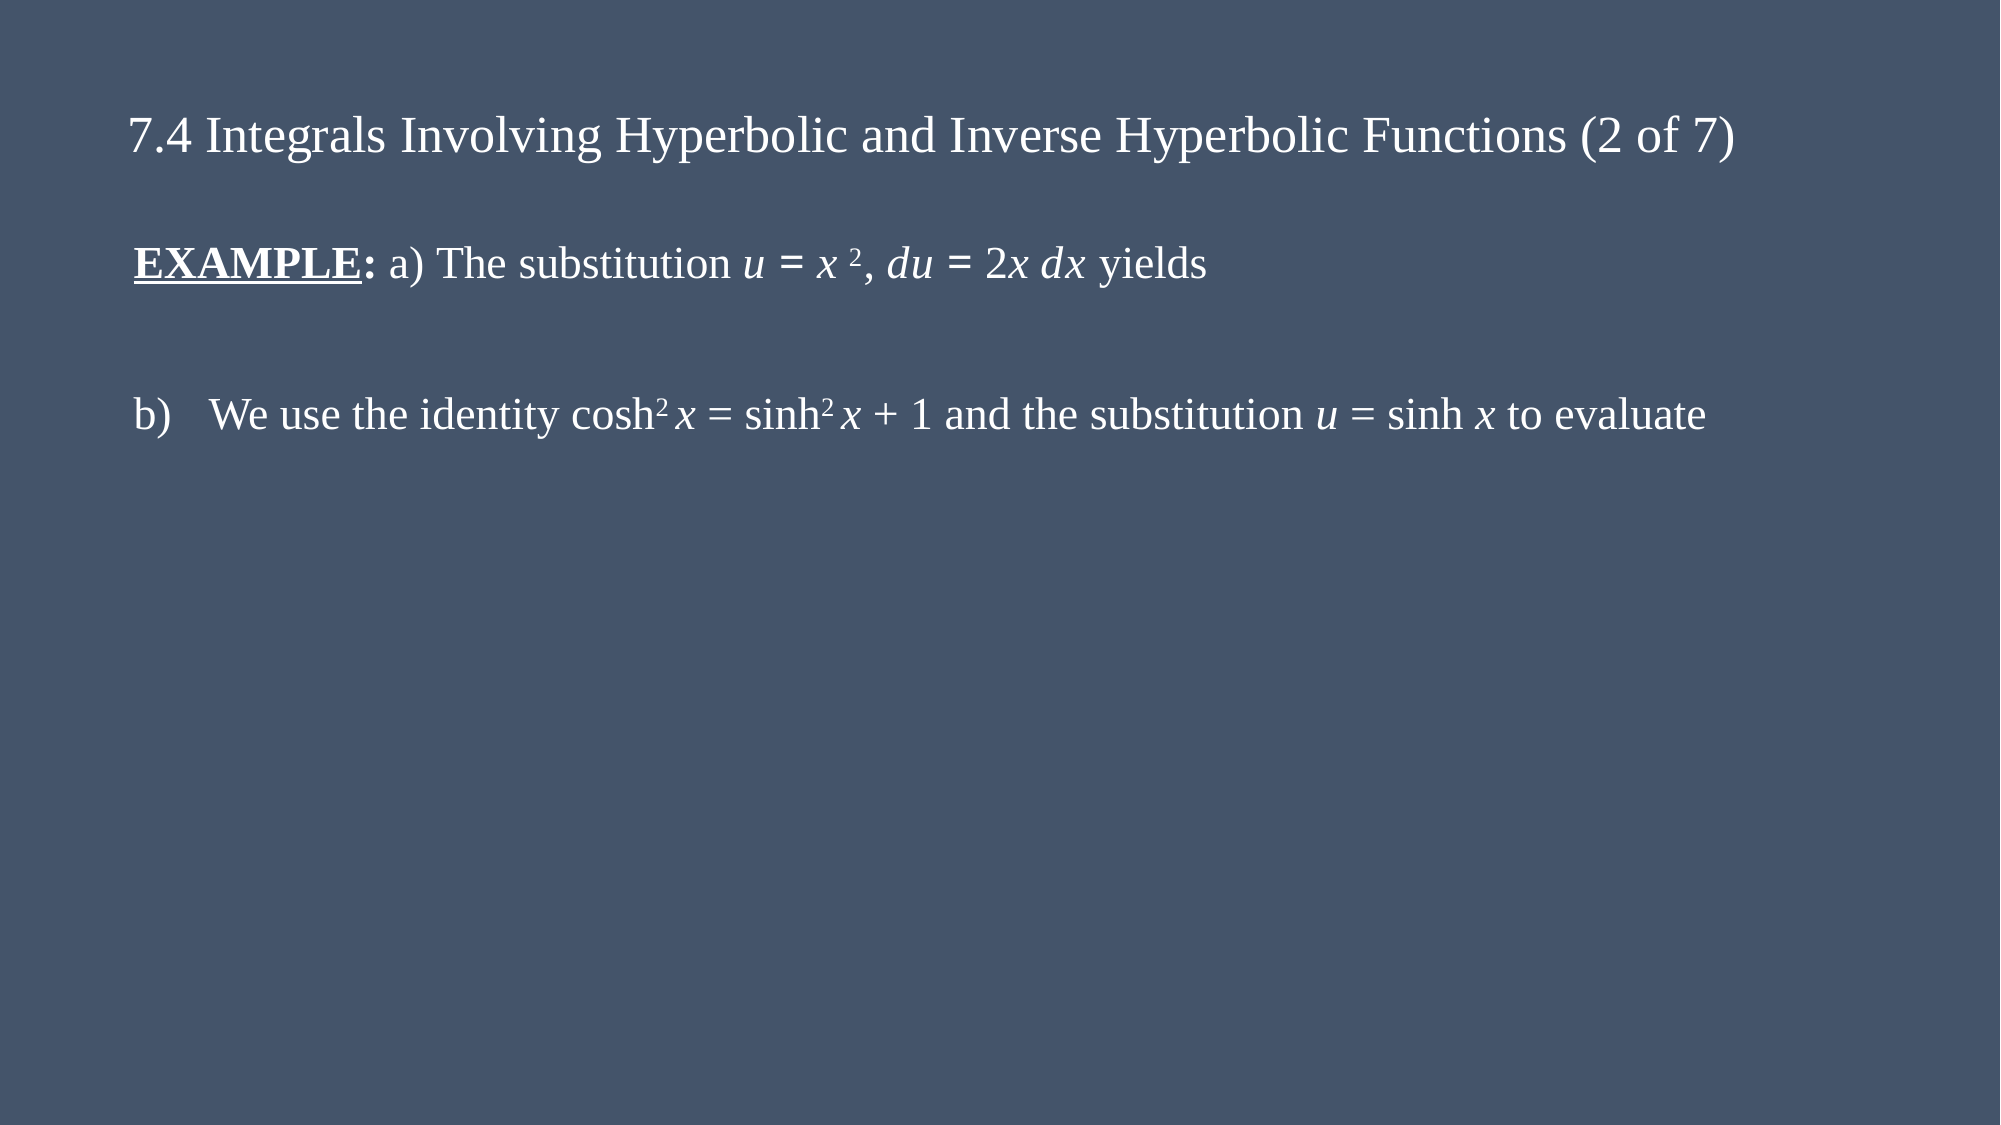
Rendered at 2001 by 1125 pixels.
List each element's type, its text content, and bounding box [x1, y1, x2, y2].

title 7.4 Integrals Involving Hyperbolic and Inverse Hyperbolic Functions (2 of 7) [112, 99, 1954, 203]
